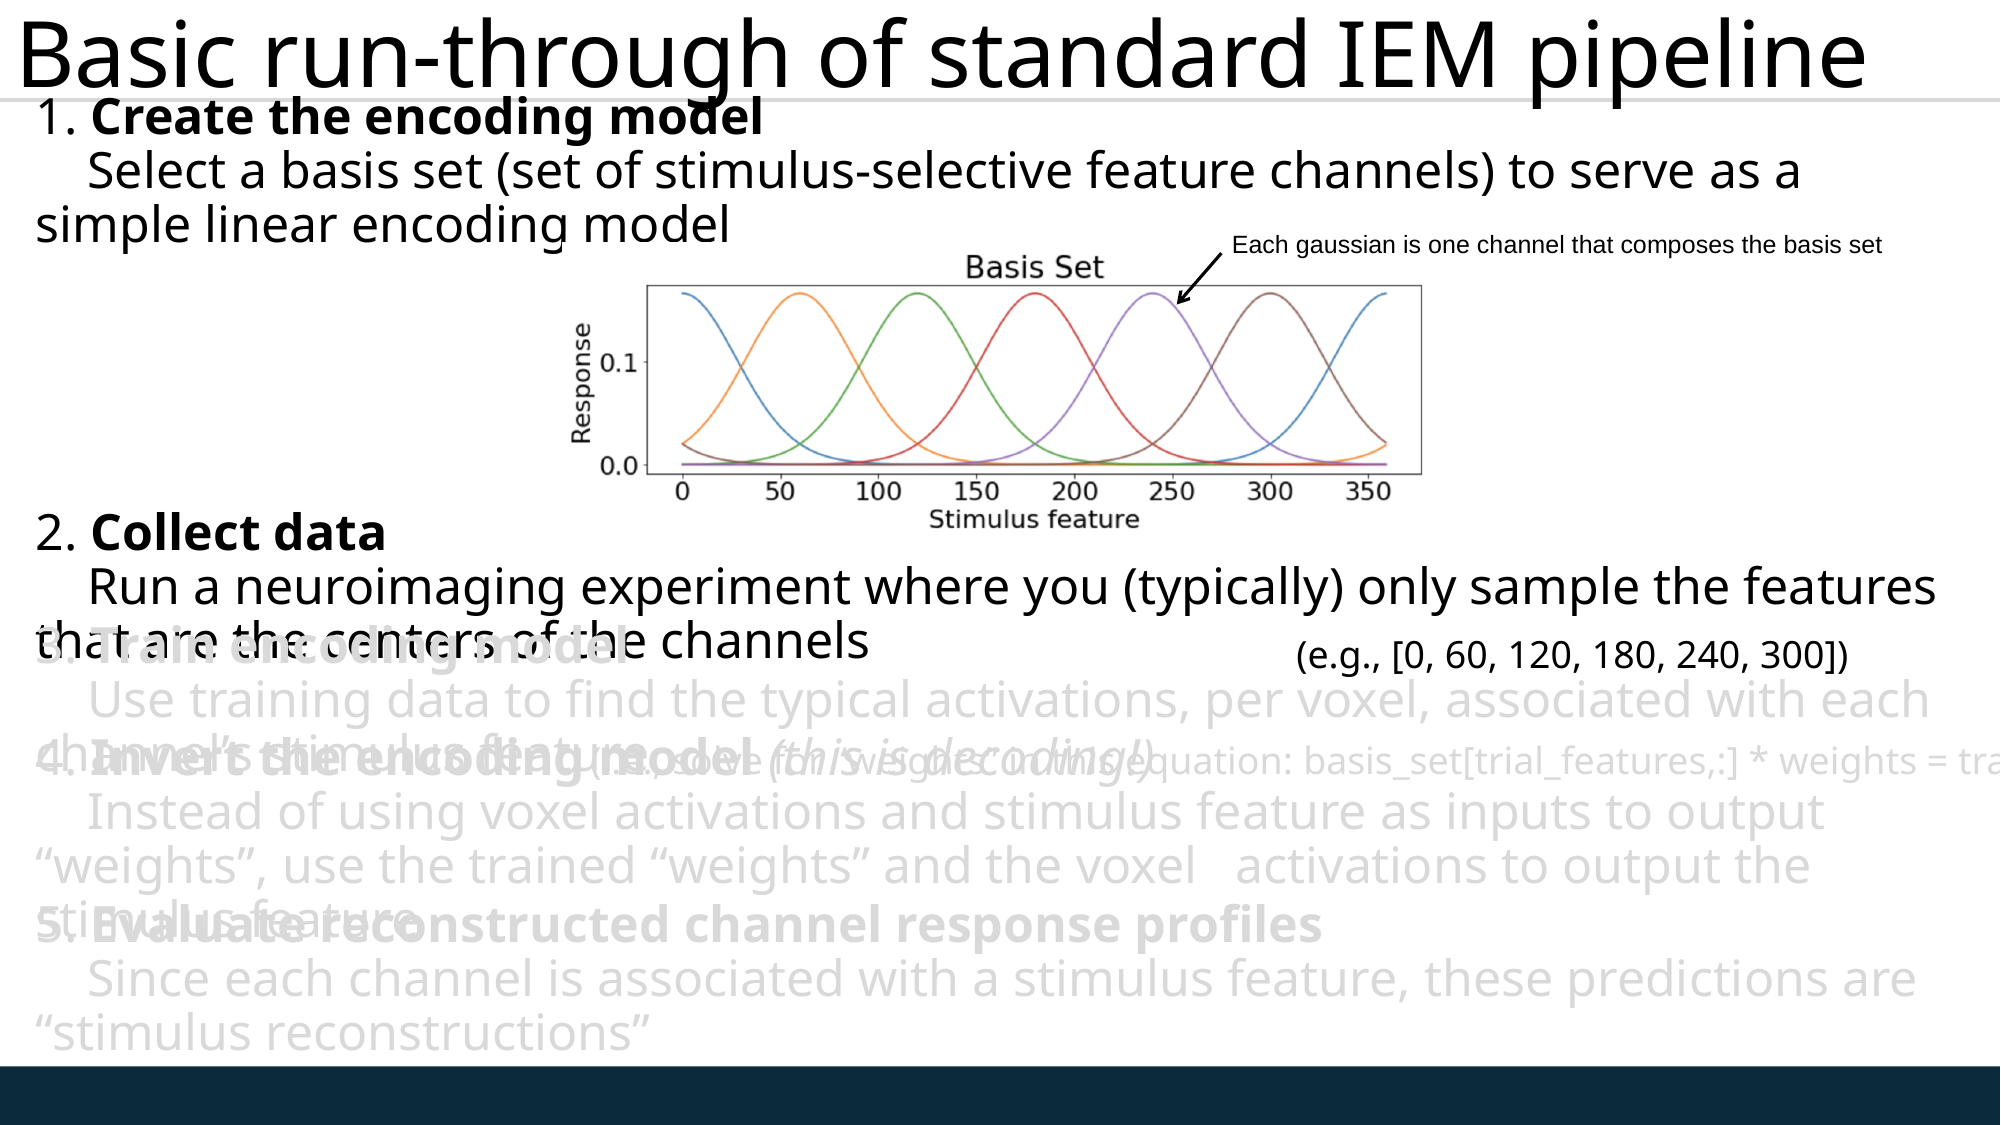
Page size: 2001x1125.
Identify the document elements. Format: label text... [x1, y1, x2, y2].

text_box Each gaussian is one channel that composes the basis set [1217, 220, 1899, 266]
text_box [1176, 253, 1222, 305]
text_box 5. Evaluate reconstructed channel response profiles Since each channel is associated with a stimulus feature, these predictions are “stimulus reconstructions” [20, 938, 1980, 1023]
text_box (i.e., solve for “weights” in this equation: basis_set[trial_features,:] * weights = training_data) [575, 730, 2000, 790]
text_box (e.g., [0, 60, 120, 180, 240, 300]) [1281, 623, 1864, 683]
picture [562, 242, 1438, 546]
text_box 4. Invert the encoding model (this is decoding!) Instead of using voxel activations and stimulus feature as inputs to output “weights”, use the trained “weights” and the voxel activations to output the stimulus feature [20, 798, 1980, 883]
text_box 2. Collect data Run a neuroimaging experiment where you (typically) only sample the features that are the centers of the channels [20, 546, 1980, 631]
text_box 3. Train encoding model Use training data to find the typical activations, per voxel, associated with each channel’s stimulus feature [20, 658, 1980, 744]
text_box 1. Create the encoding model Select a basis set (set of stimulus-selective feature channels) to serve as a simple linear encoding model [20, 130, 1980, 215]
title Basic run-through of standard IEM pipeline [0, 15, 1959, 101]
